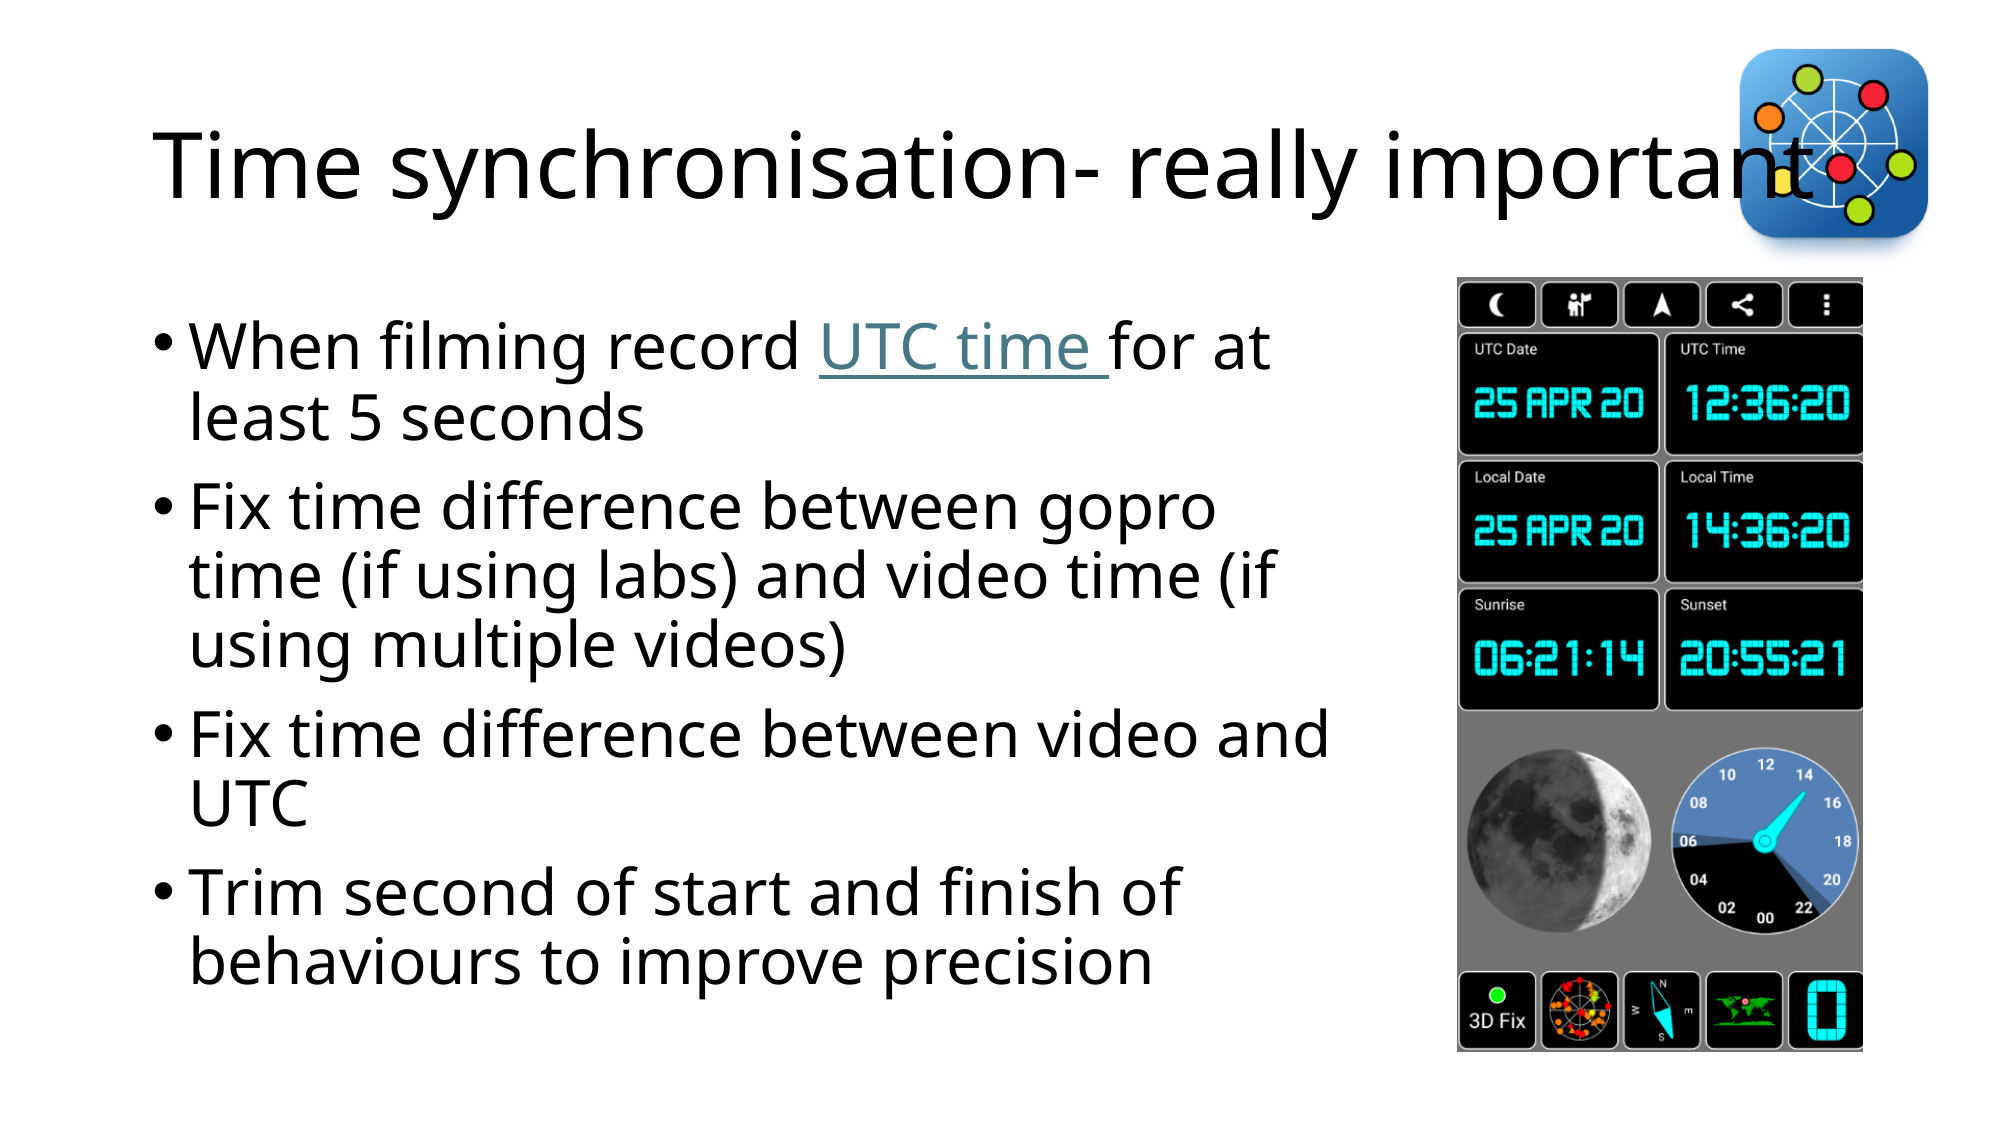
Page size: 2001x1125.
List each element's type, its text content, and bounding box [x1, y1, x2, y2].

picture [1457, 22, 2000, 1053]
list When filming record UTC time for at least 5 seconds Fix time difference between gopro time (if using labs) and video time (if using multiple videos) Fix time difference between video and UTC Trim second of start and finish of behaviours to improve precision [137, 299, 1350, 1014]
title Time synchronisation- really important [137, 59, 1680, 278]
